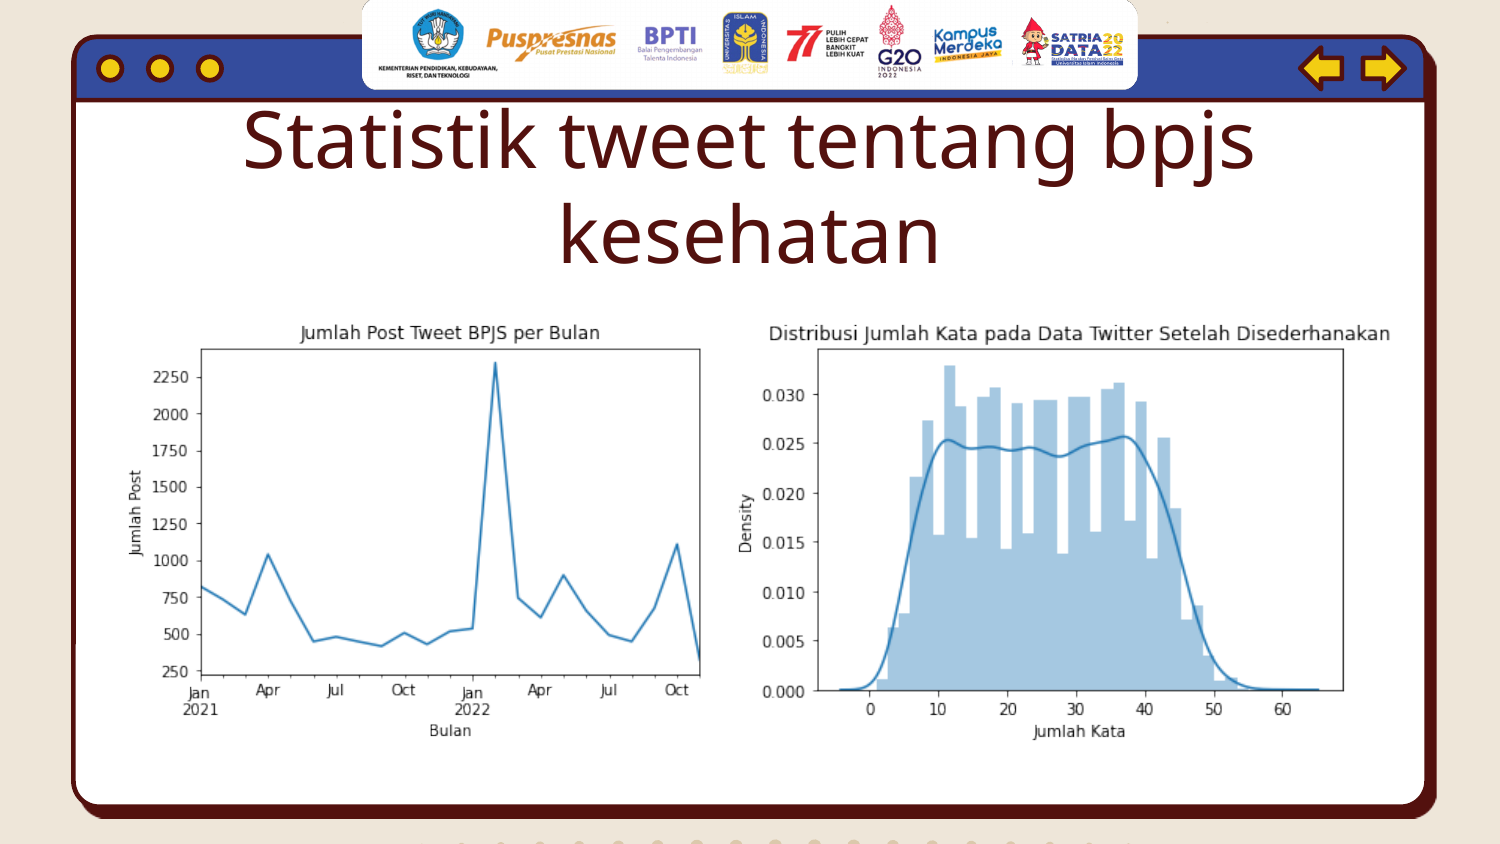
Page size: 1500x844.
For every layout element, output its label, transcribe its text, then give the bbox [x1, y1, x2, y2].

picture [728, 314, 1401, 750]
picture [119, 314, 710, 750]
title Statistik tweet tentang bpjs kesehatan [119, 127, 1381, 242]
picture [362, 0, 1138, 91]
text_box [1363, 47, 1405, 90]
text_box [1300, 47, 1342, 90]
